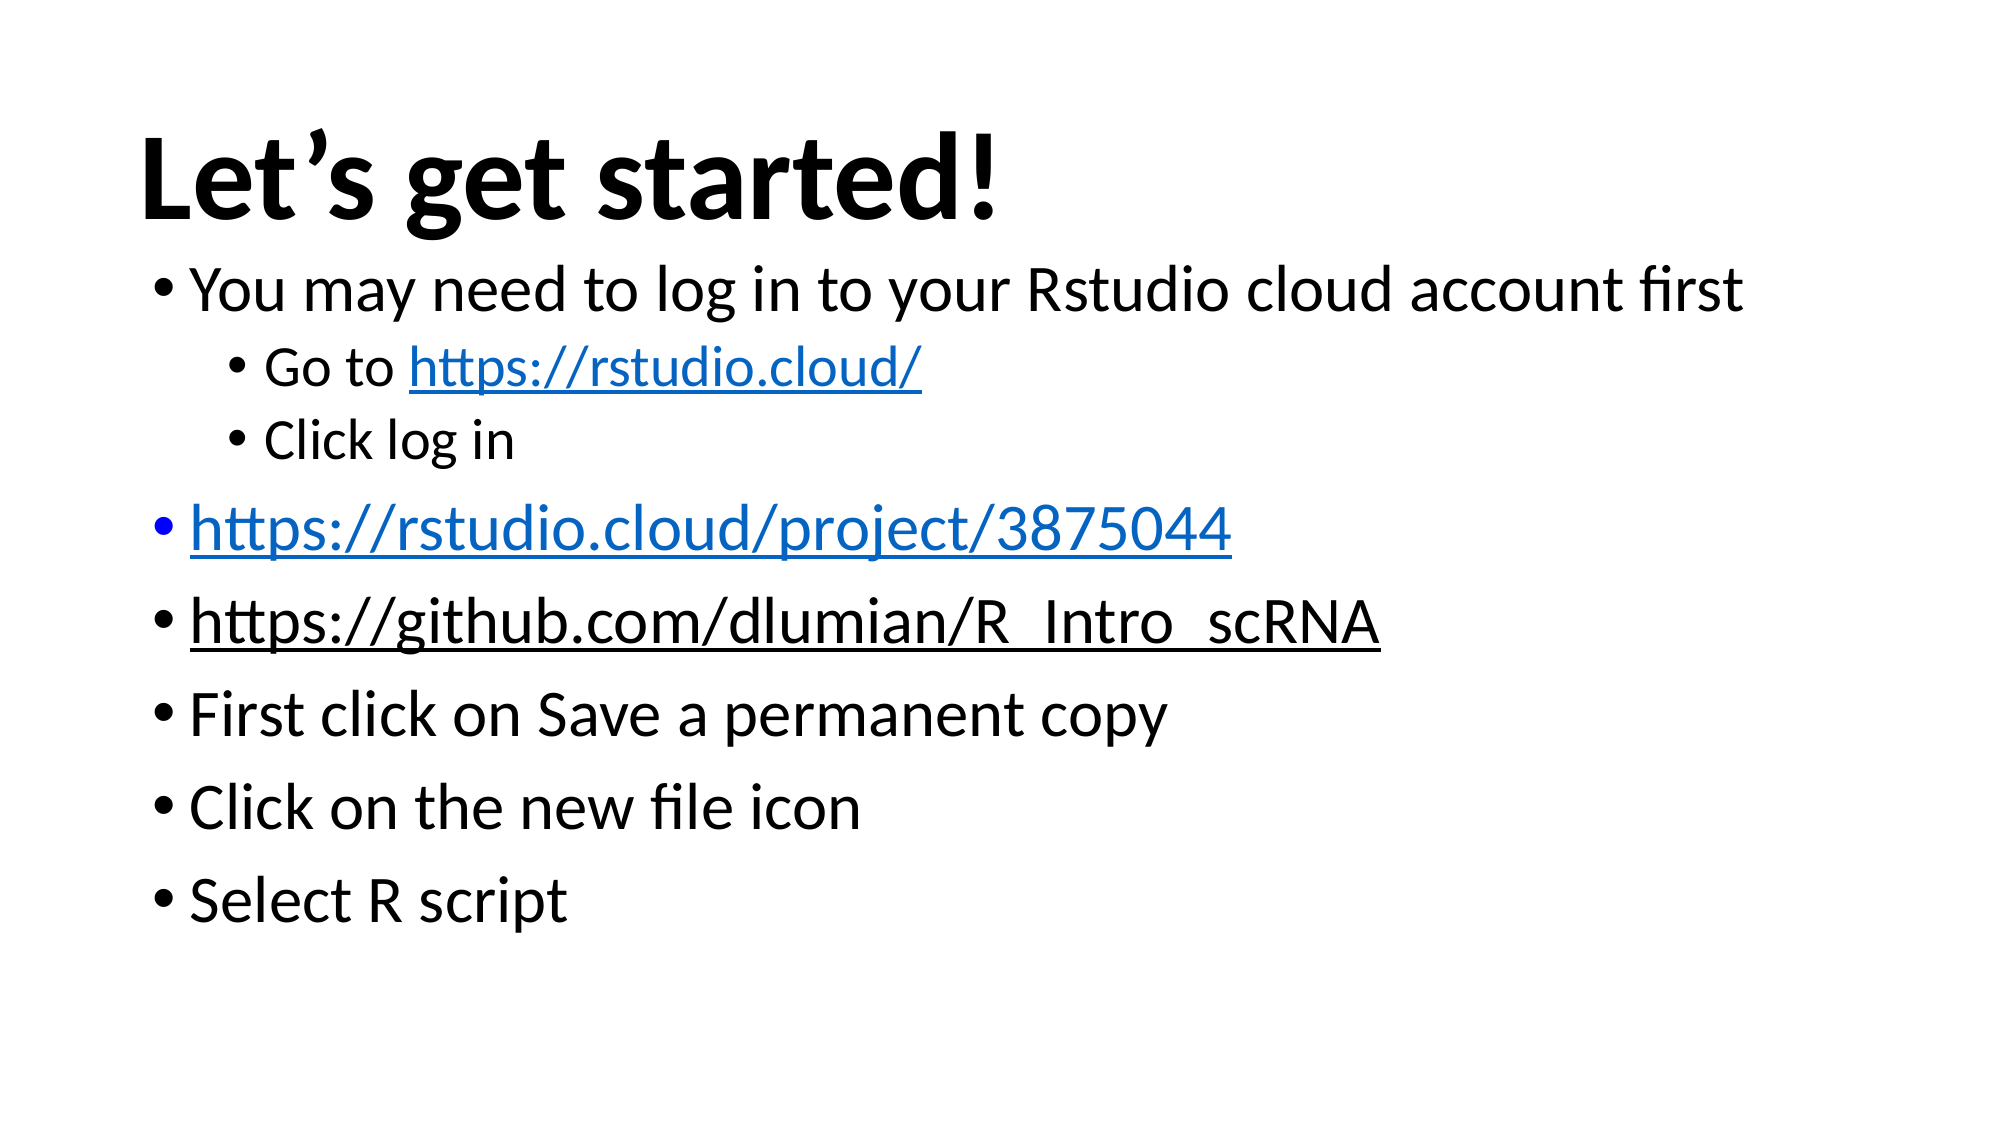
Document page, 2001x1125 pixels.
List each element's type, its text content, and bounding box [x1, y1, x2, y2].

list You may need to log in to your Rstudio cloud account first Go to https://rstudio.cloud/ Click log in https://rstudio.cloud/project/3875044 https://github.com/dlumian/R_Intro_scRNA First click on Save a permanent copy Click on the new file icon Select R script [137, 246, 1863, 1014]
title Let’s get started! [137, 73, 1863, 246]
